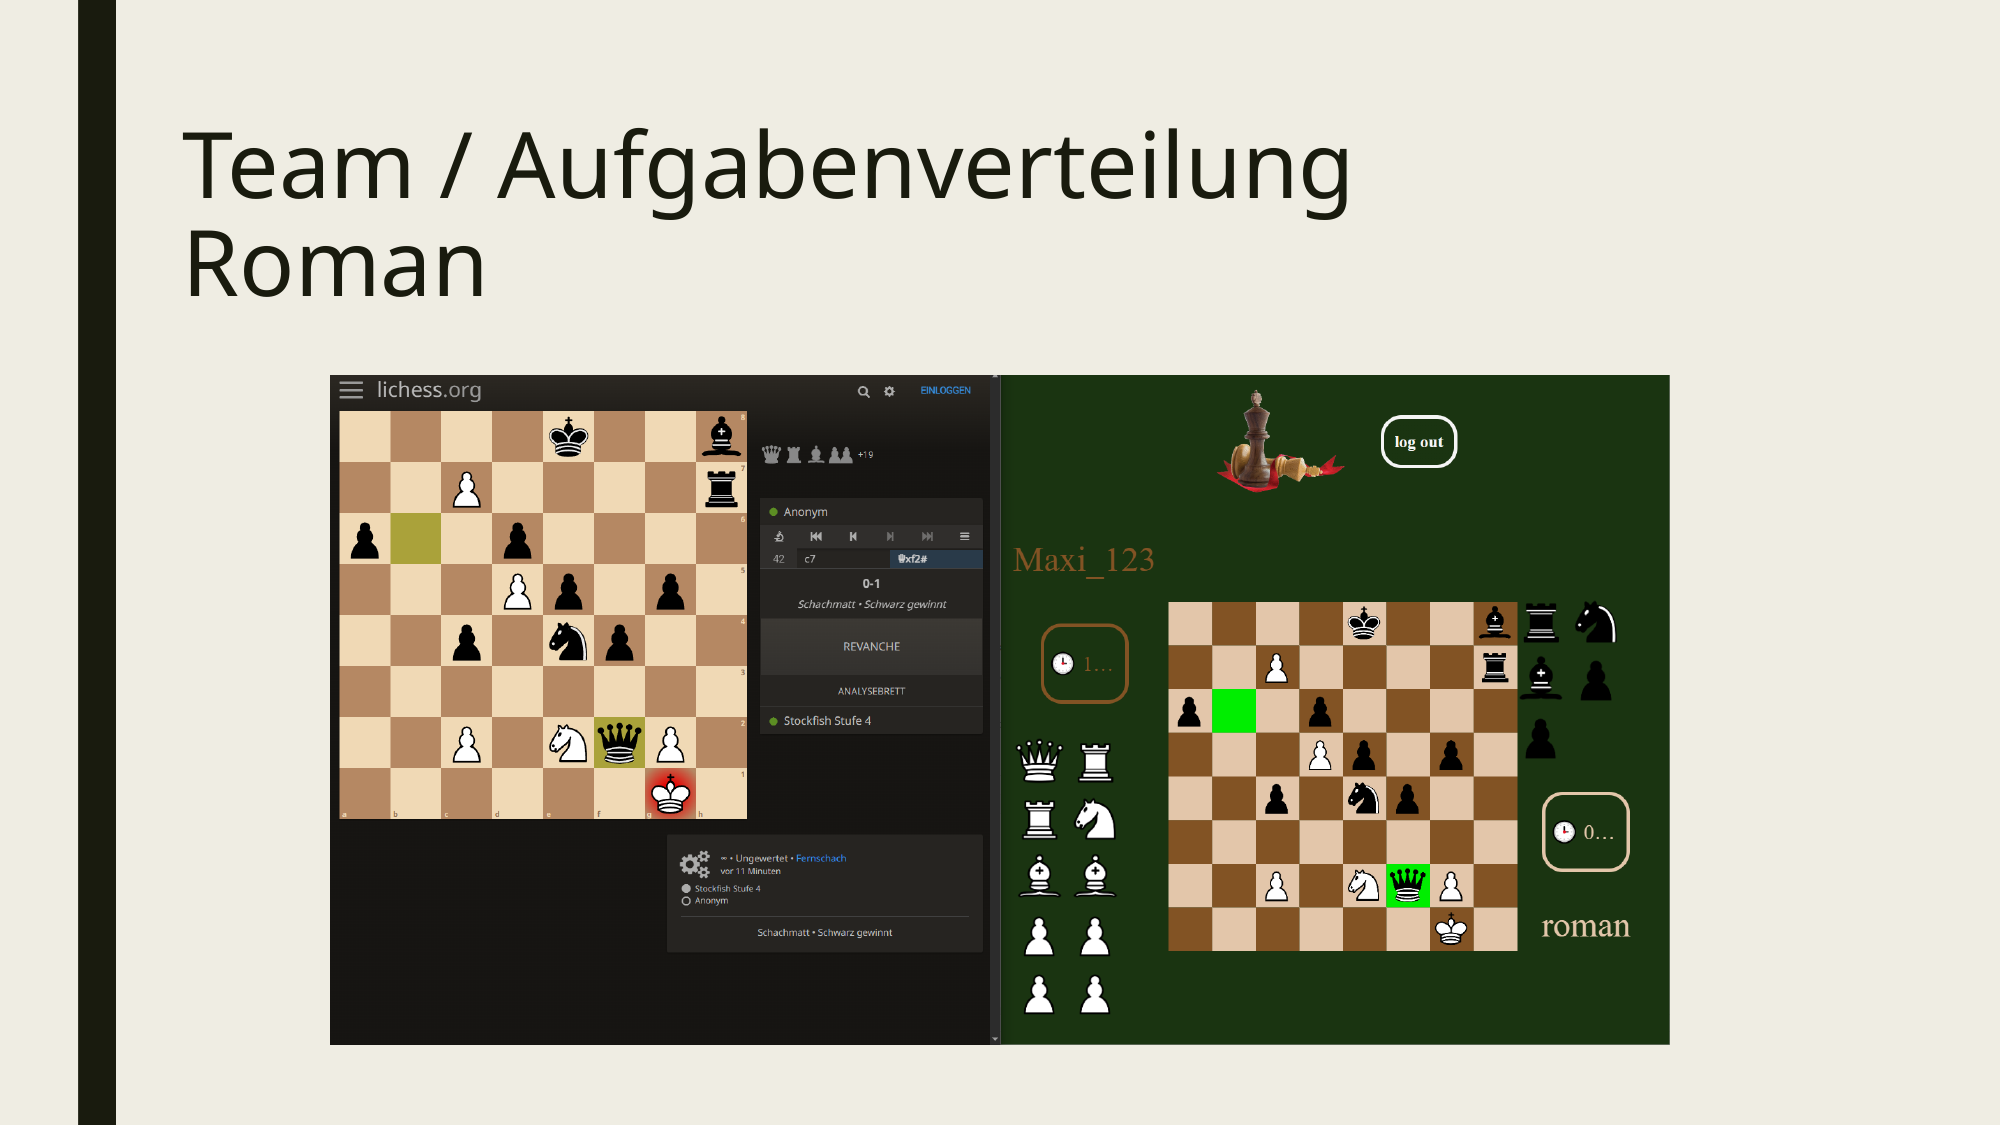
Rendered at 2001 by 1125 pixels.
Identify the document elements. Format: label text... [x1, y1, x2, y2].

text_box [76, 0, 119, 1125]
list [330, 375, 1670, 1045]
title Team / Aufgabenverteilung Roman [167, 112, 1890, 357]
